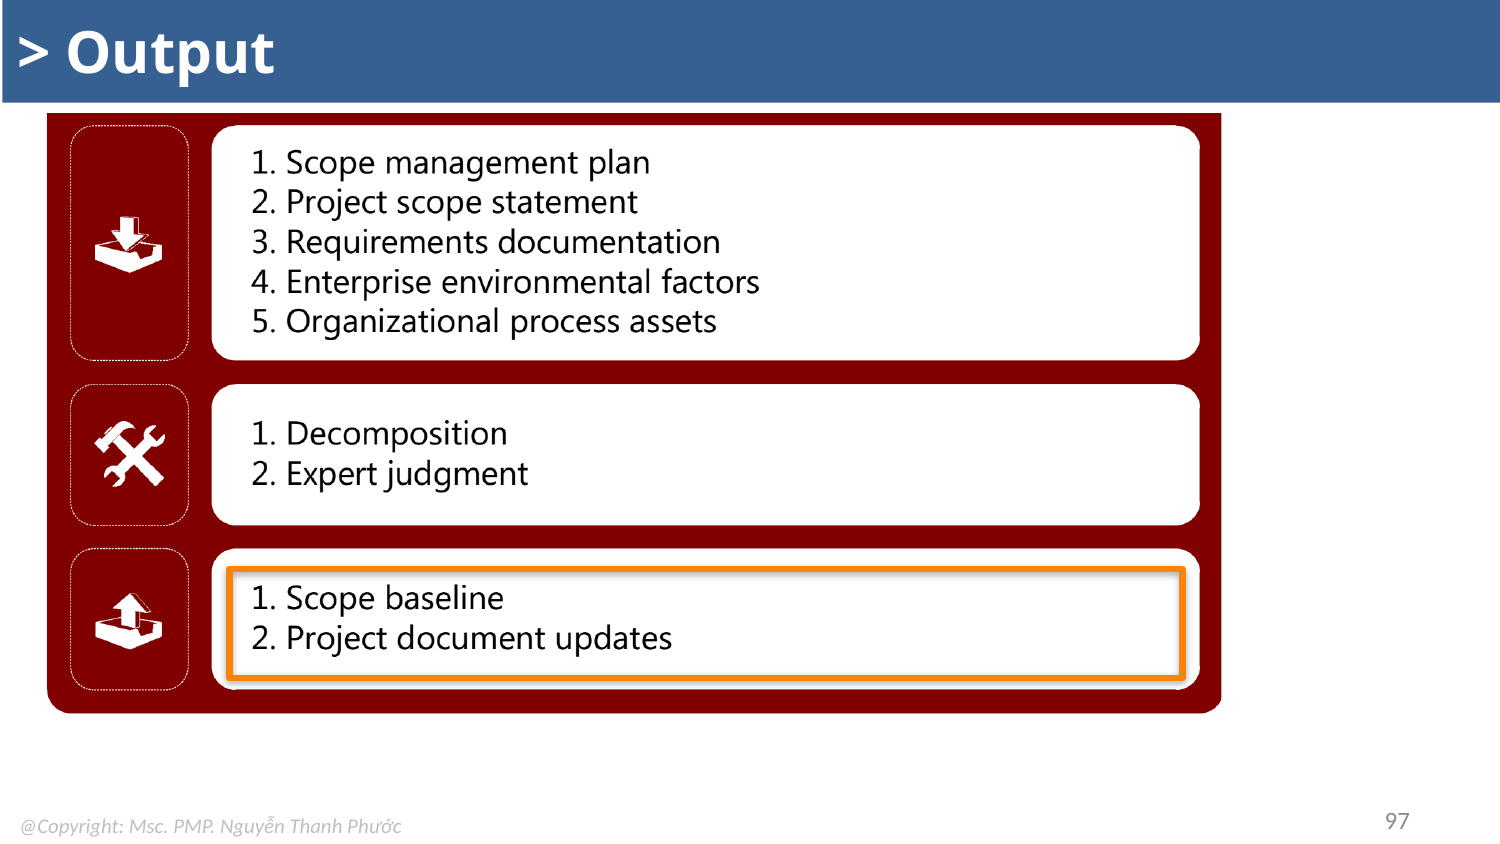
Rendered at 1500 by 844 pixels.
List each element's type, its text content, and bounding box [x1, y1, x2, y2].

picture [39, 113, 1222, 717]
title > Output [2, 0, 1500, 103]
slide_number 97 [1074, 797, 1425, 843]
